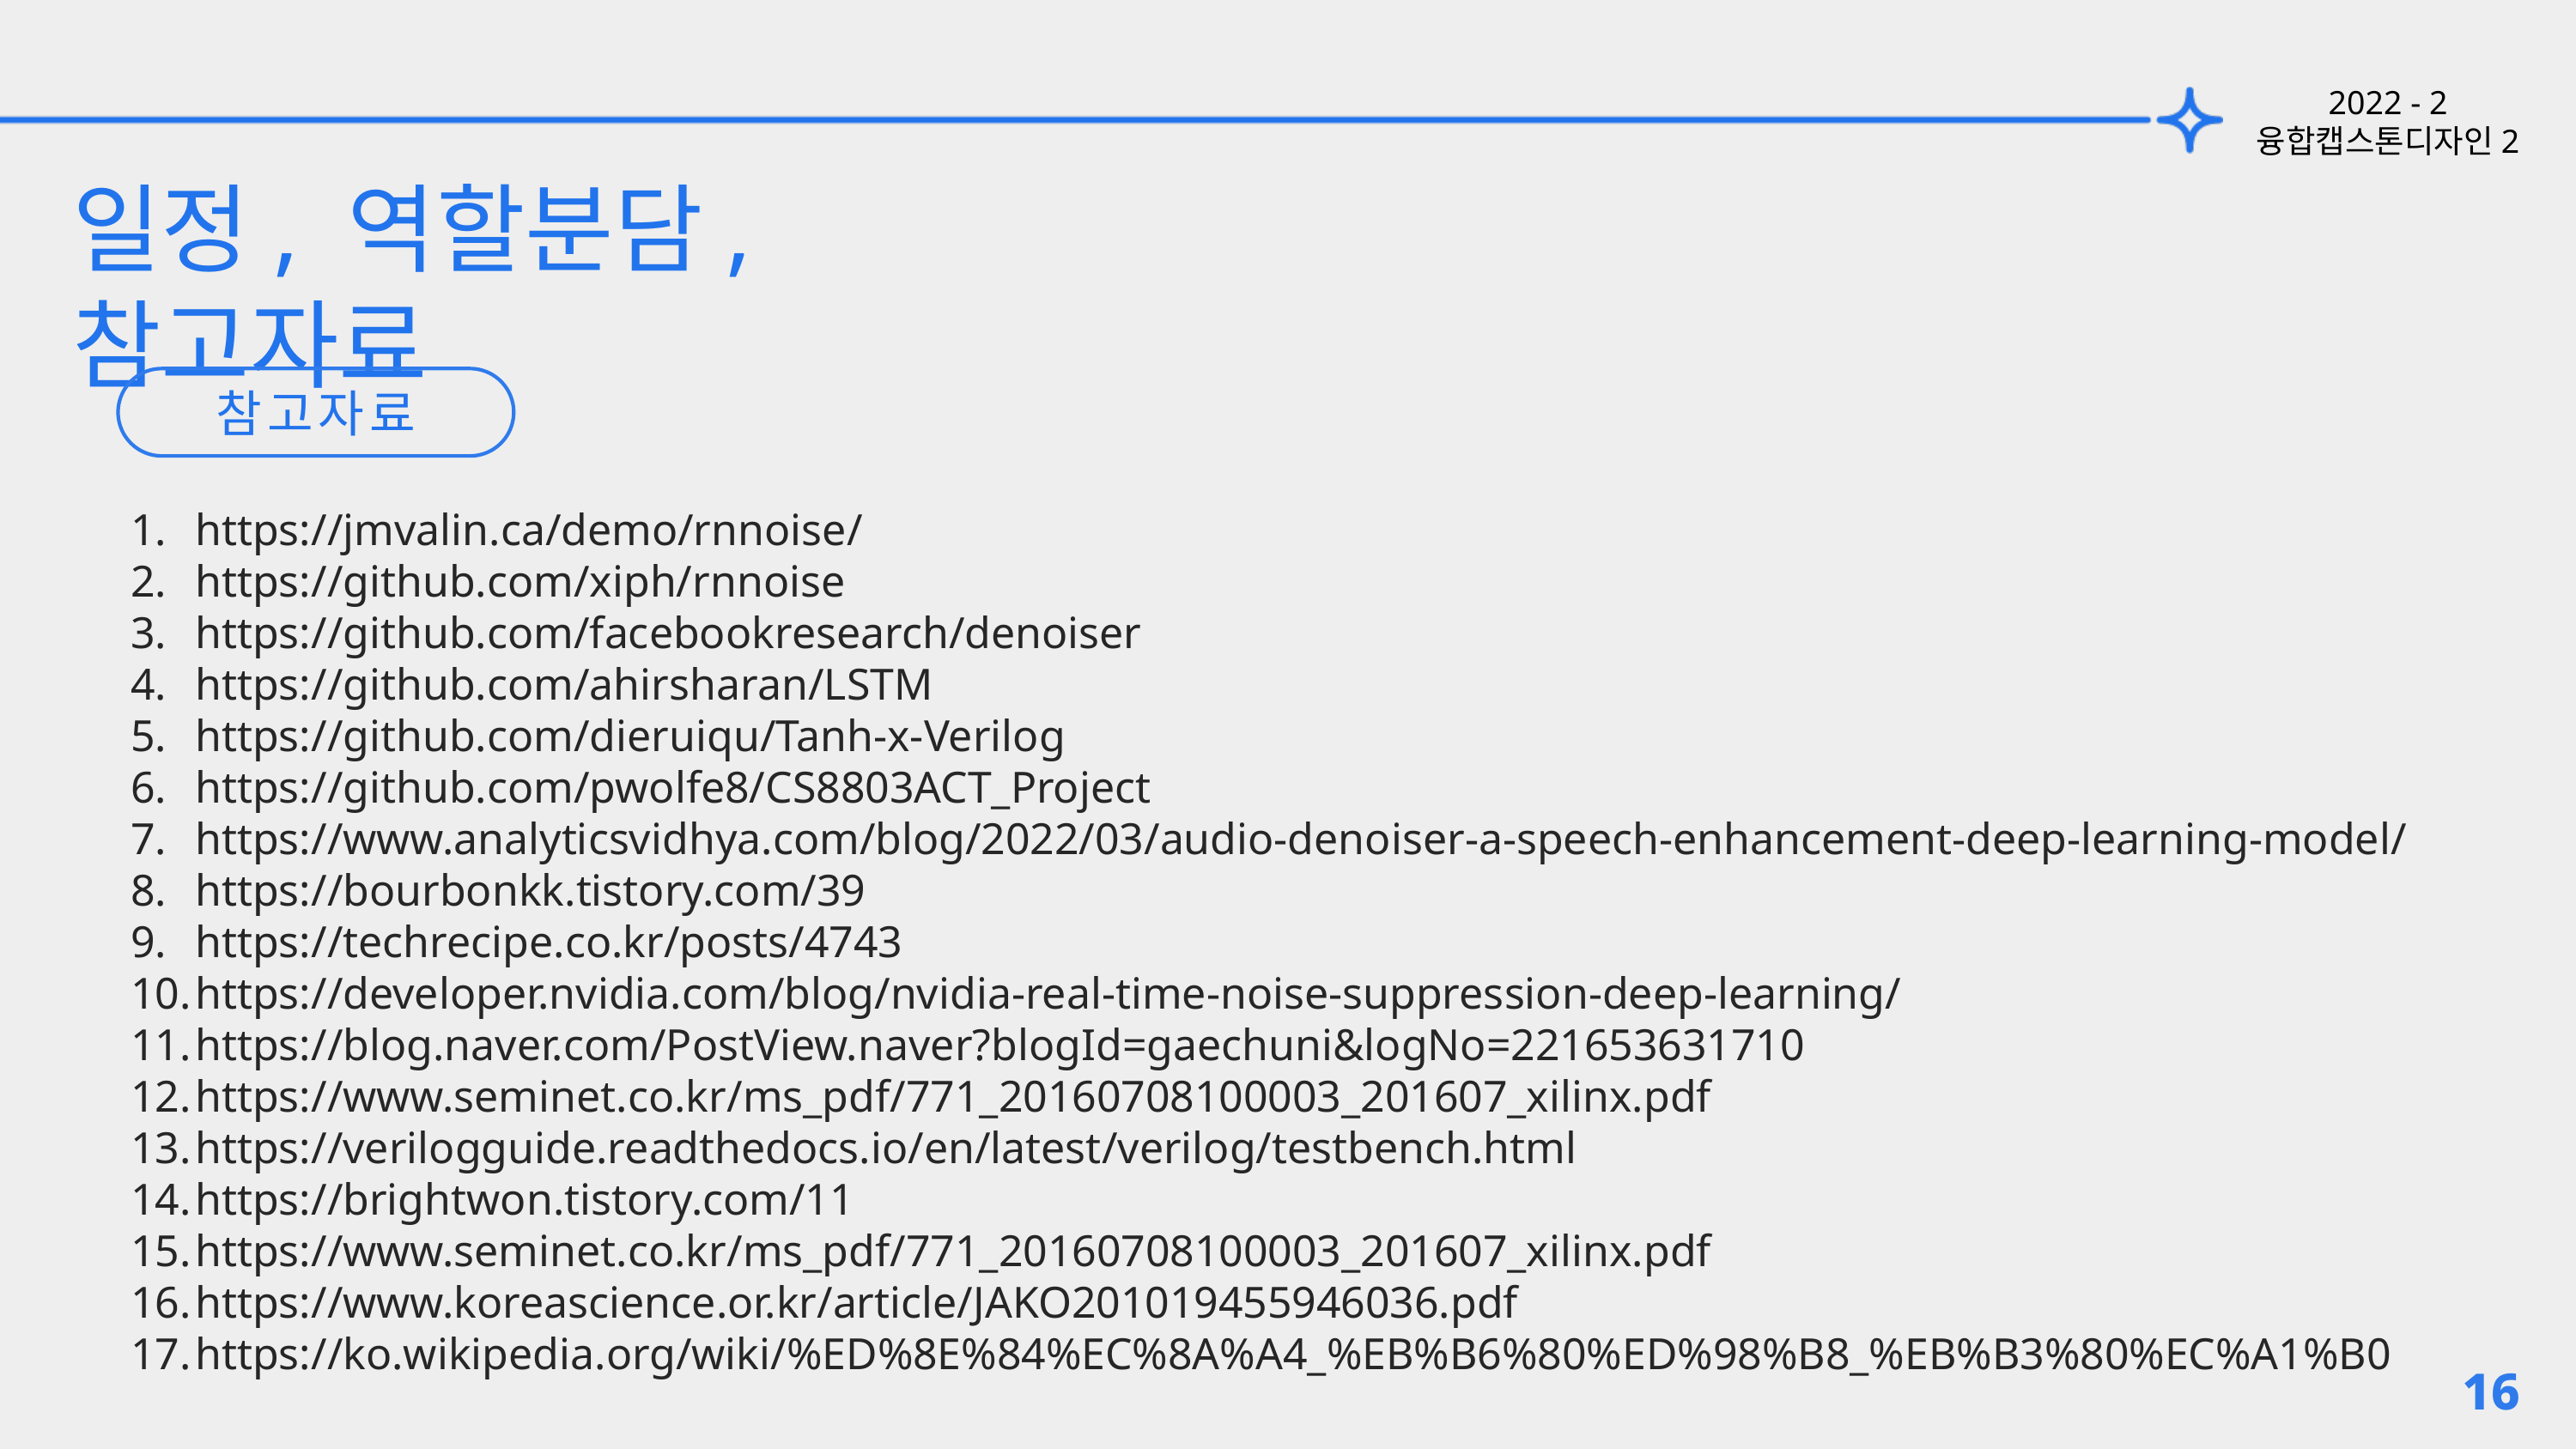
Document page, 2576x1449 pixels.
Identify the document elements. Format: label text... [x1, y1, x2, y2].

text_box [0, 87, 2223, 155]
text_box 2022 - 2 융합캡스톤디자인2 [2232, 76, 2544, 167]
text_box https://jmvalin.ca/demo/rnnoise/ https://github.com/xiph/rnnoise https://github.com/facebookresearch/denoiser https://github.com/ahirsharan/LSTM https://github.com/dieruiqu/Tanh-x-Verilog https://github.com/pwolfe8/CS8803ACT_Project https://www.analyticsvidhya.com/blog/2022/03/audio-denoiser-a-speech-enhancement-deep-learning-model/ https://bourbonkk.tistory.com/39 https://techrecipe.co.kr/posts/4743 https://developer.nvidia.com/blog/nvidia-real-time-noise-suppression-deep-learning/ https://blog.naver.com/PostView.naver?blogId=gaechuni&logNo=221653631710 https://www.seminet.co.kr/ms_pdf/771_20160708100003_201607_xilinx.pdf https://verilogguide.readthedocs.io/en/latest/verilog/testbench.html https://brightwon.tistory.com/11 https://www.seminet.co.kr/ms_pdf/771_20160708100003_201607_xilinx.pdf https://www.koreascience.or.kr/article/JAKO201019455946036.pdf https://ko.wikipedia.org/wiki/%ED%8E%84%EC%8A%A4_%EB%B6%80%ED%98%B8_%EB%B3%80%EC%A1%B0 [118, 496, 2576, 1385]
slide_number 16 [2233, 1367, 2533, 1420]
text_box 참고자료 [116, 367, 516, 458]
text_box 일정, 역할분담, 참고자료 [59, 163, 1104, 407]
